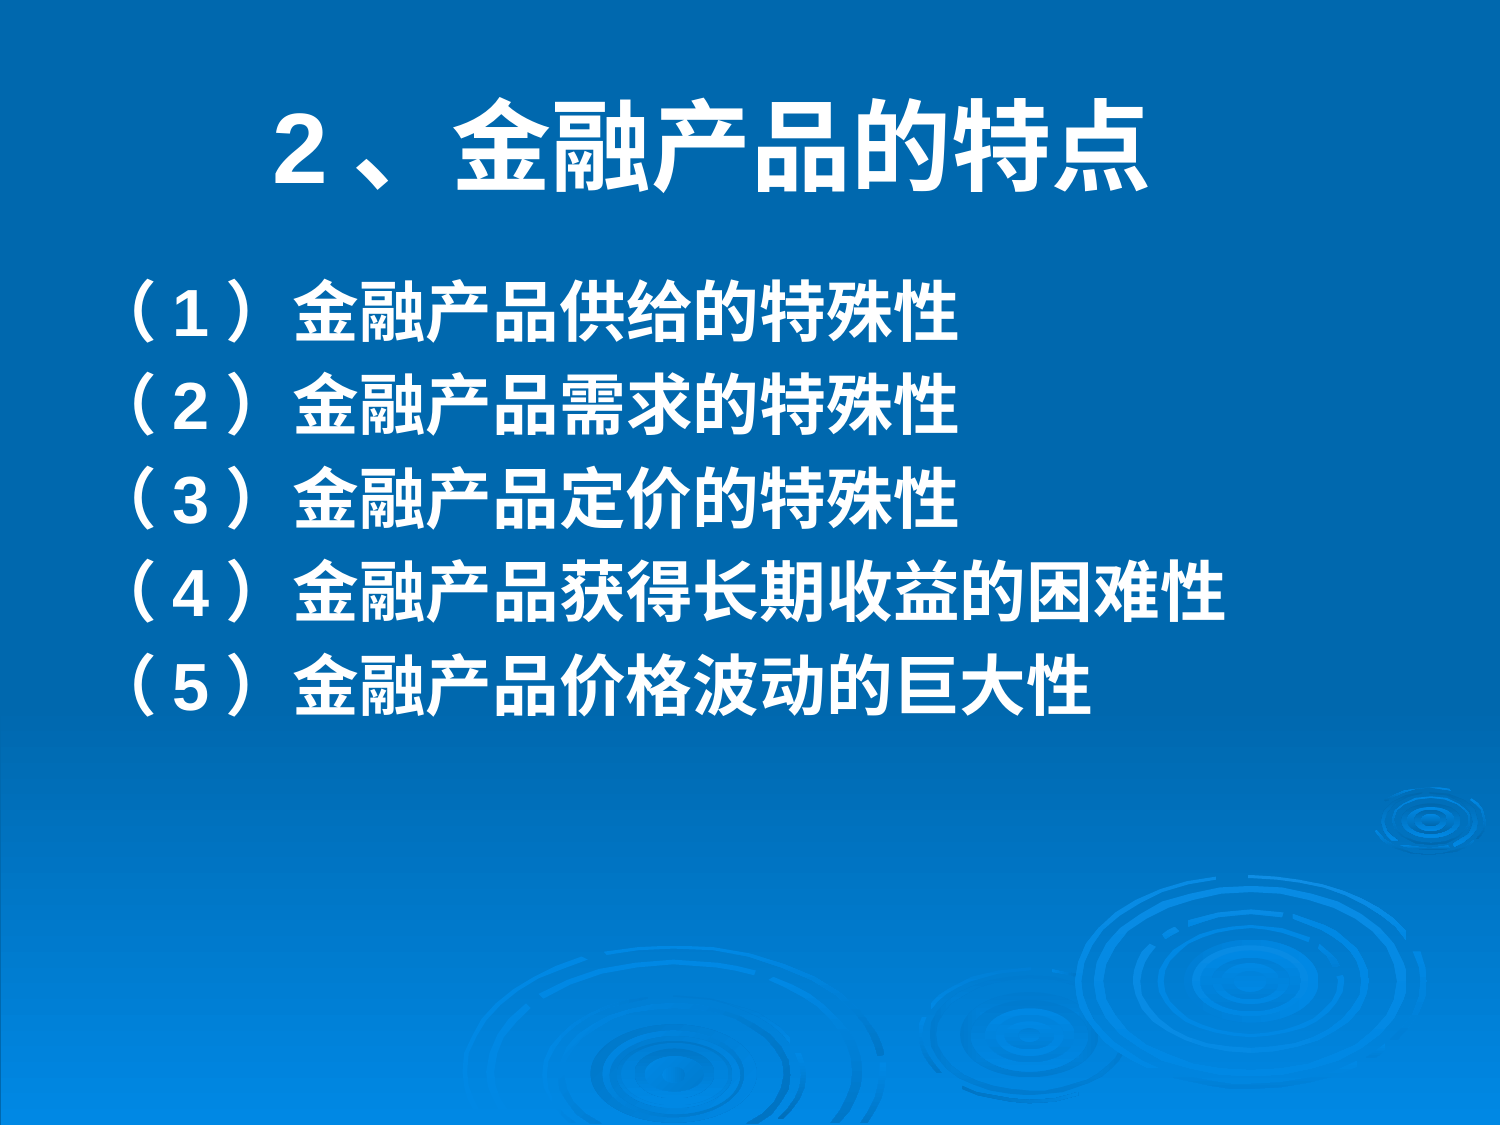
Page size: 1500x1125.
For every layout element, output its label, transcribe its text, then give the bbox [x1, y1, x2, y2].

title 2、金融产品的特点 [137, 74, 1288, 213]
list （1）金融产品供给的特殊性 （2）金融产品需求的特殊性 （3）金融产品定价的特殊性 （4）金融产品获得长期收益的困难性 （5）金融产品价格波动的巨大性 [74, 262, 1426, 1006]
